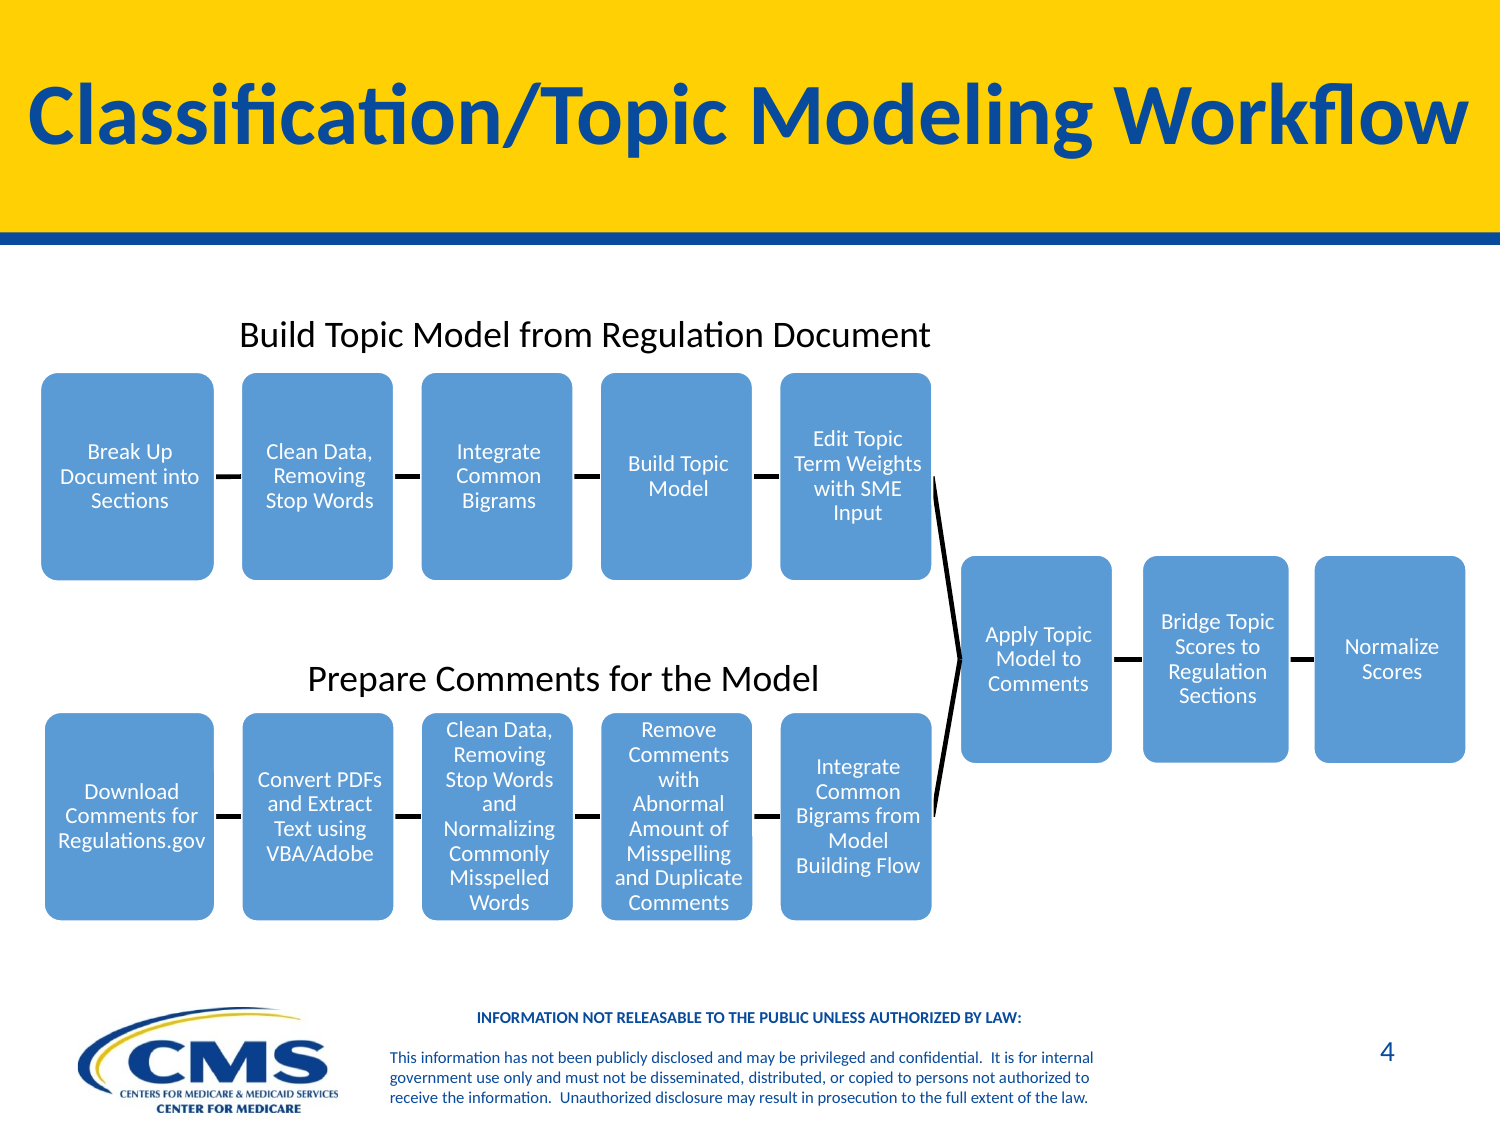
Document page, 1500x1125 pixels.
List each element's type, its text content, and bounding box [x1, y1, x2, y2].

title Classification/Topic Modeling Workflow [0, 0, 1500, 233]
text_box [40, 255, 1468, 1006]
picture [77, 1007, 338, 1113]
